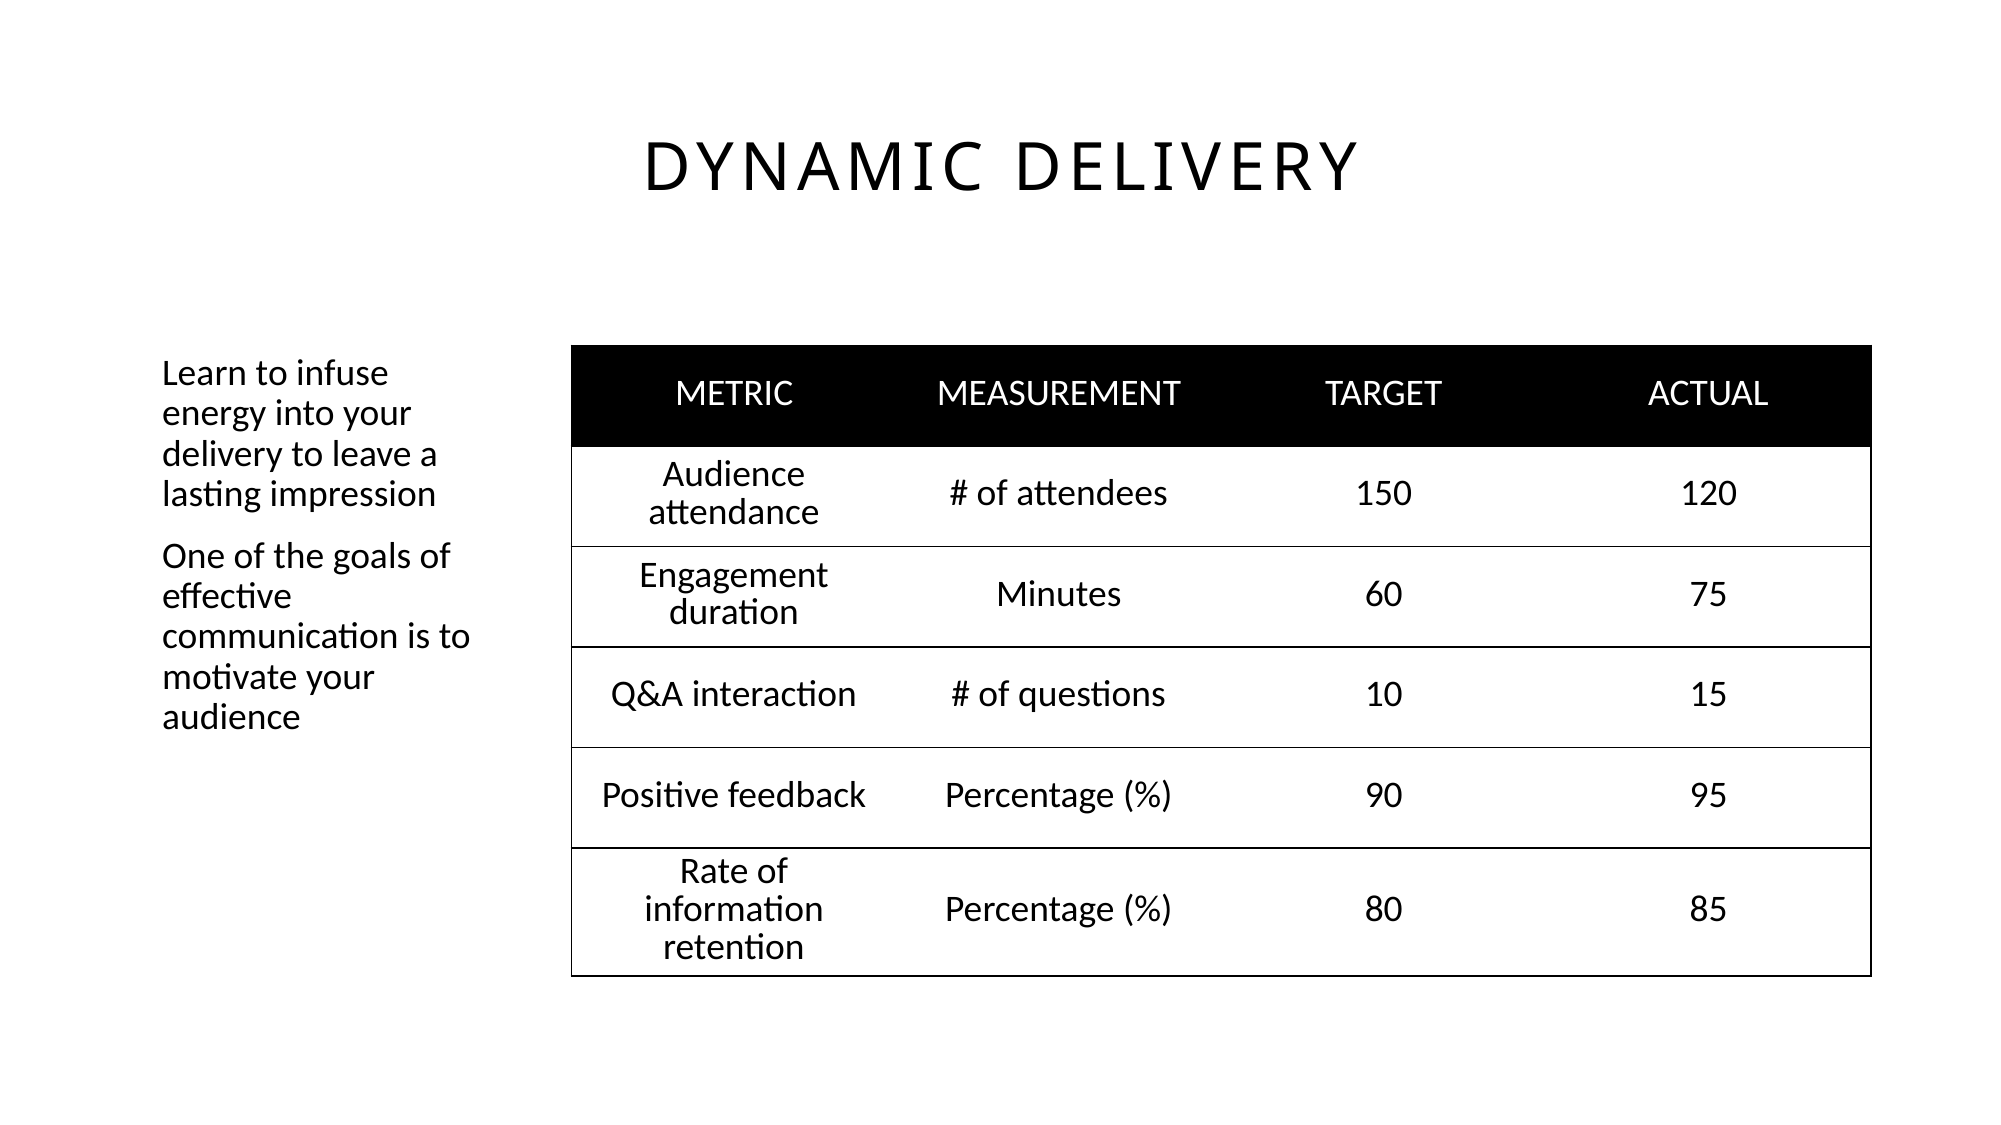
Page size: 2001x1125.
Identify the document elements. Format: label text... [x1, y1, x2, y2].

table_cell 120 [1546, 447, 1870, 546]
table_cell 90 [1221, 748, 1546, 847]
table_cell Percentage (%) [896, 849, 1221, 975]
table_cell 80 [1221, 849, 1546, 975]
table_cell Percentage (%) [896, 748, 1221, 847]
table_cell Positive feedback [572, 748, 896, 847]
table_header ACTUAL [1546, 346, 1870, 445]
table_cell 150 [1221, 447, 1546, 546]
table_cell Audience attendance [572, 447, 896, 546]
table_header MEASUREMENT [896, 346, 1221, 445]
table_cell 60 [1221, 547, 1546, 646]
table_header METRIC [572, 346, 896, 445]
table_cell 95 [1546, 748, 1870, 847]
title Dynamic delivery [137, 60, 1863, 278]
table_header TARGET [1221, 346, 1546, 445]
table_cell Rate of information retention [572, 849, 896, 975]
table_cell 85 [1546, 849, 1870, 975]
table_cell Q&A interaction [572, 648, 896, 747]
list Learn to infuse energy into your delivery to leave a lasting impression One of the goals of effective communication is to motivate your audience [146, 345, 487, 942]
table_cell Minutes [896, 547, 1221, 646]
table_cell 15 [1546, 648, 1870, 747]
table_cell 10 [1221, 648, 1546, 747]
table_cell # of attendees [896, 447, 1221, 546]
table_cell # of questions [896, 648, 1221, 747]
table_cell Engagement duration [572, 547, 896, 646]
table_cell 75 [1546, 547, 1870, 646]
